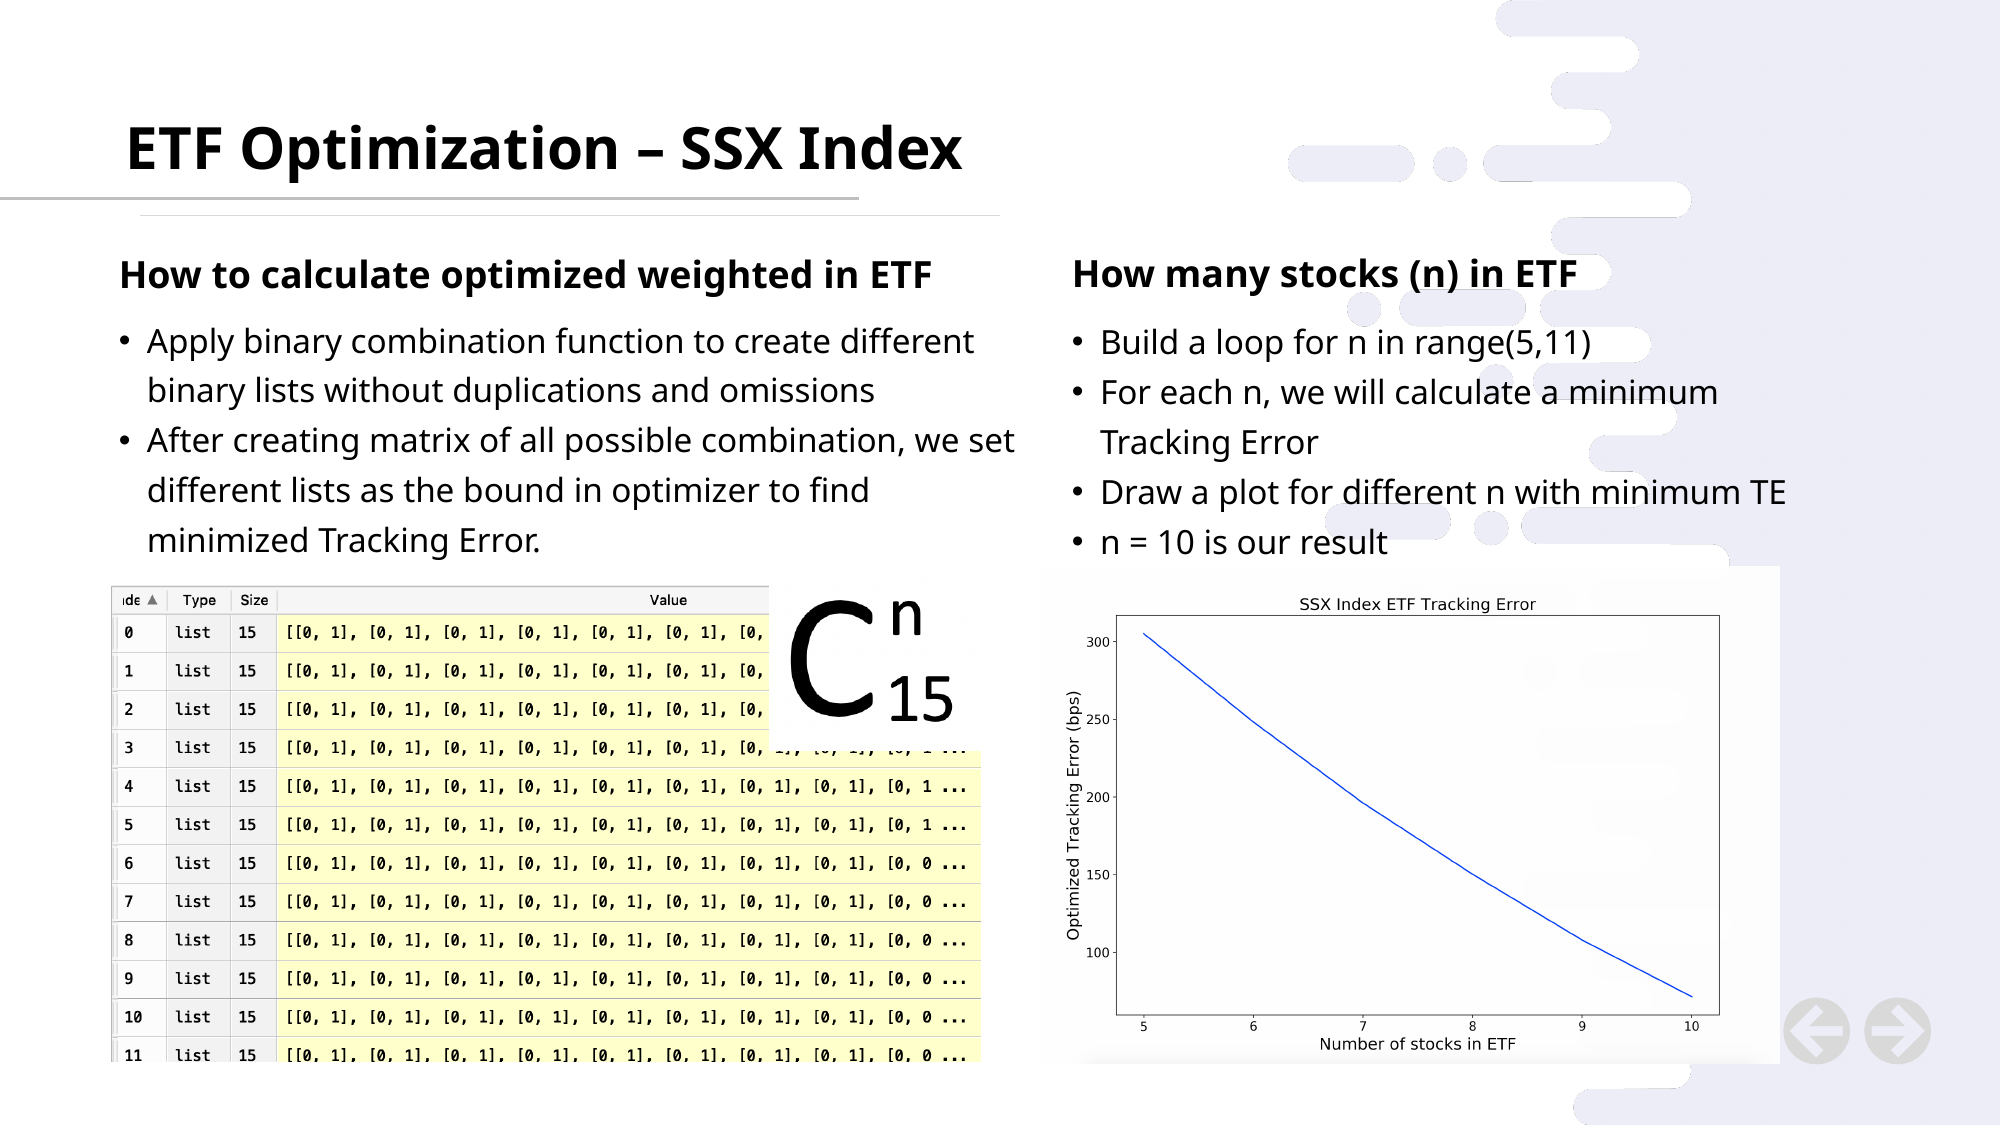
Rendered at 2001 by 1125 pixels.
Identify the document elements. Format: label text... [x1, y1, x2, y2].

picture [111, 571, 981, 1062]
picture [1039, 0, 2000, 1125]
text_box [103, 234, 1056, 566]
text_box ETF Optimization – SSX Index [111, 103, 1040, 189]
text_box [1057, 234, 1831, 567]
